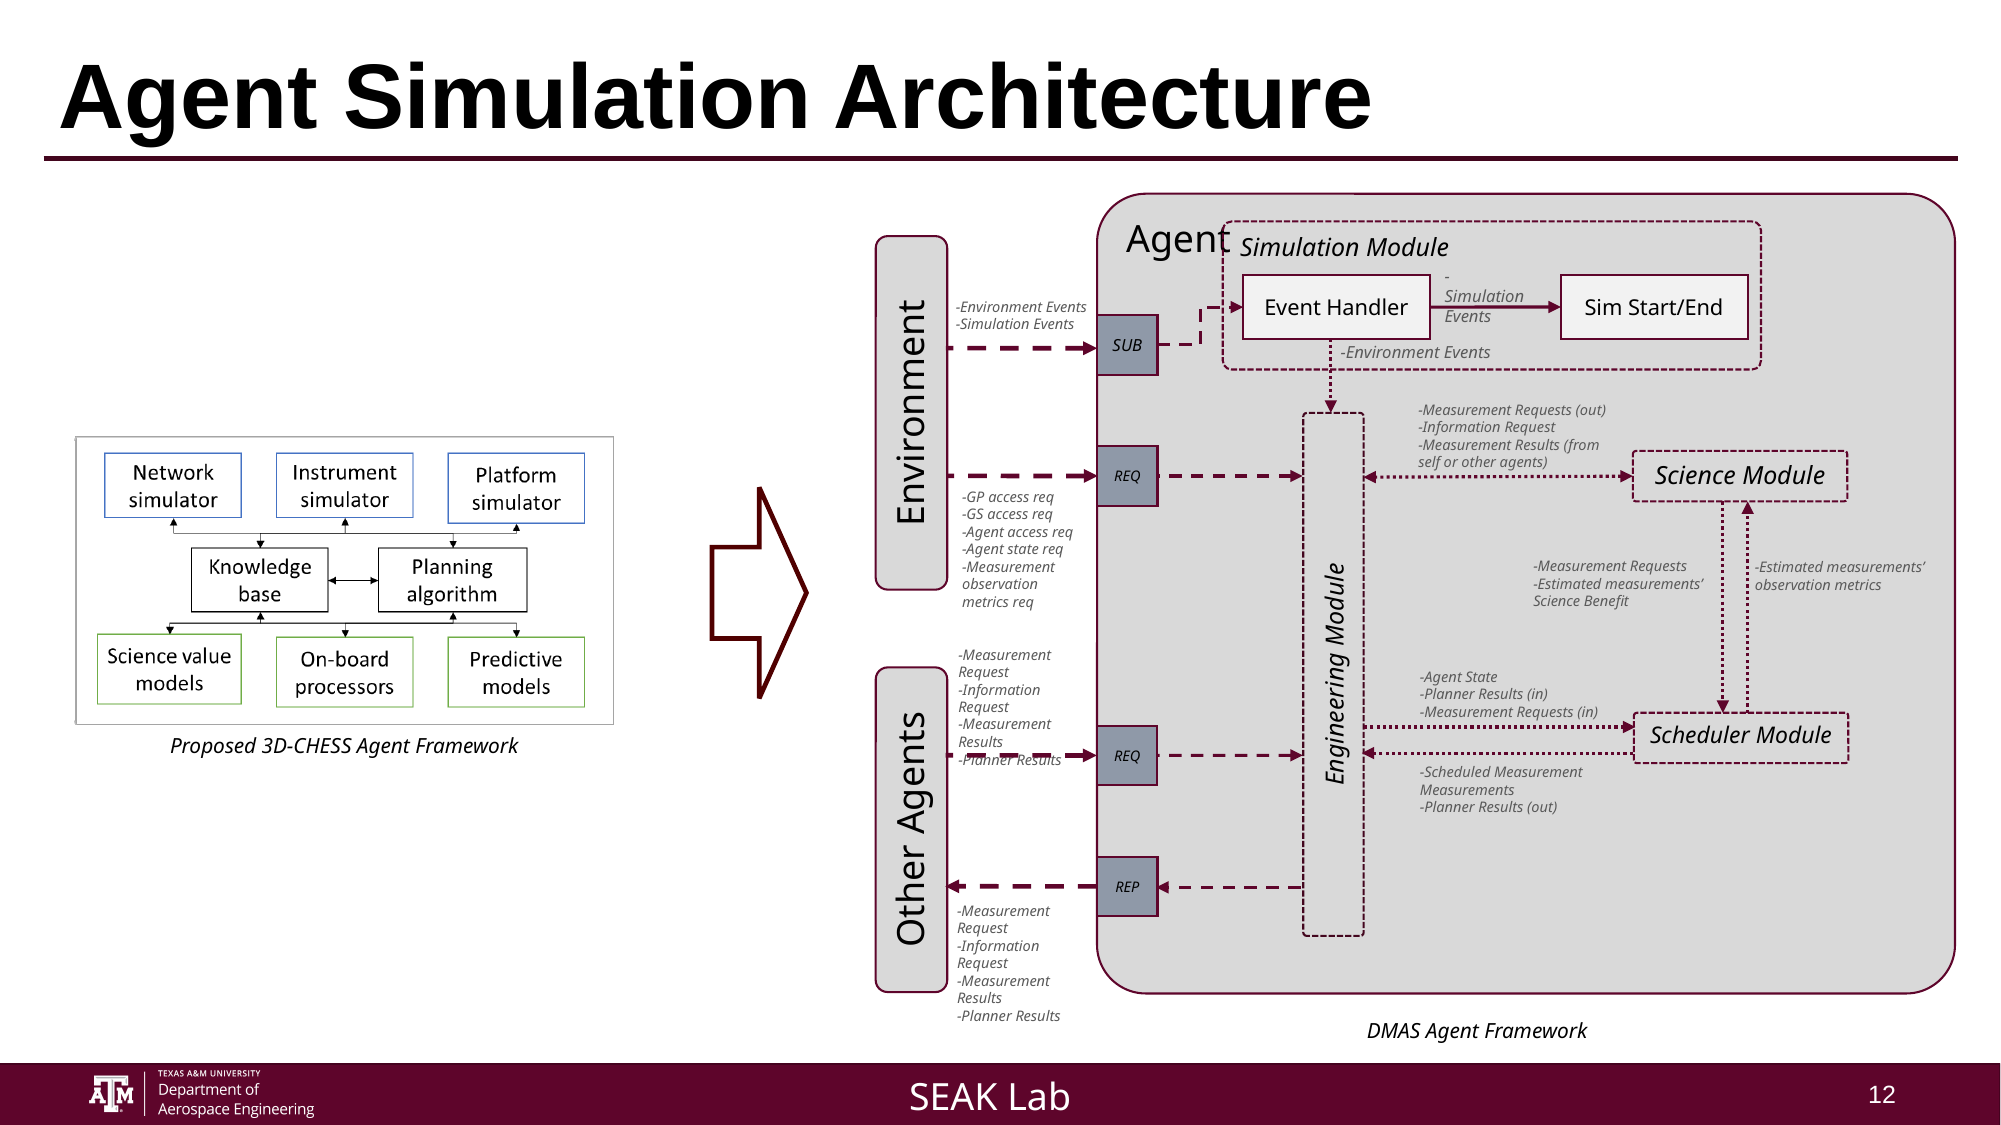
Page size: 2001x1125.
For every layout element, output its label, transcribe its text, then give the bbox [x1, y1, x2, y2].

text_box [875, 193, 1958, 1051]
picture [73, 434, 616, 728]
text_box [710, 486, 808, 699]
title Agent Simulation Architecture [43, 38, 1958, 159]
text_box Proposed 3D-CHESS Agent Framework [131, 728, 558, 766]
picture [89, 1070, 314, 1118]
